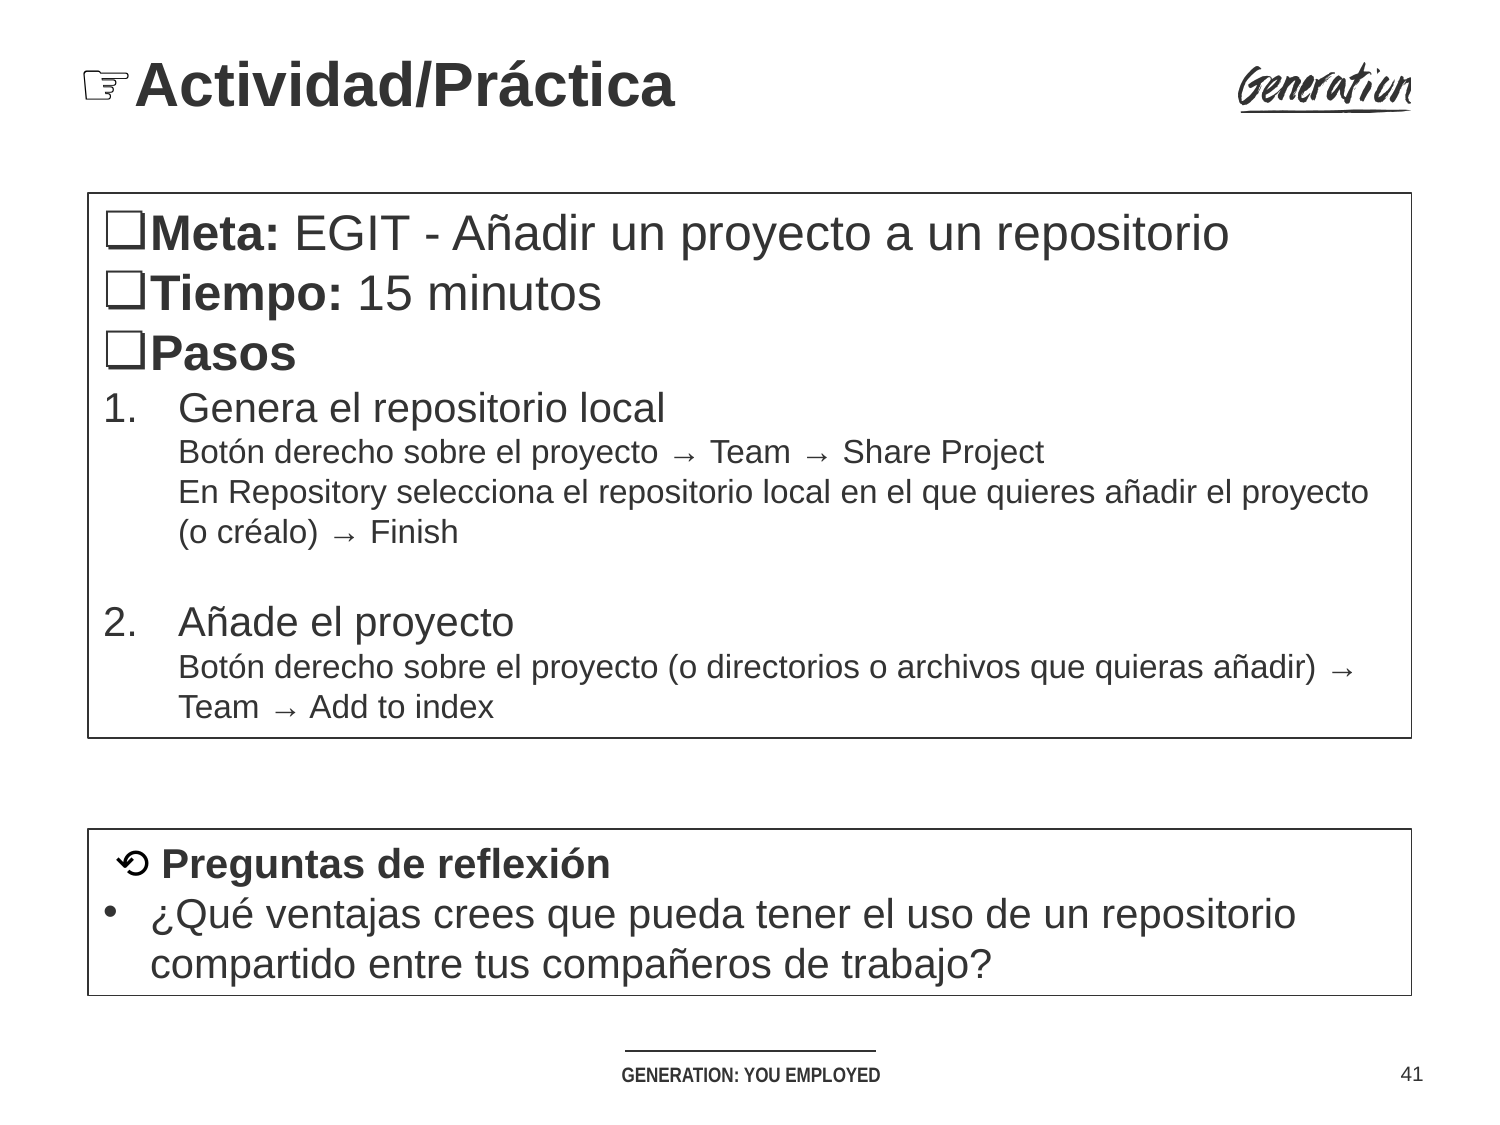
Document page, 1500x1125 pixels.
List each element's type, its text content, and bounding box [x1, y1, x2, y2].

text_box ⟲ Preguntas de reflexión ¿Qué ventajas crees que pueda tener el uso de un repositorio compartido entre tus compañeros de trabajo? [88, 828, 1412, 996]
picture [1392, 62, 1411, 113]
text_box Meta: EGIT - Añadir un proyecto a un repositorio Tiempo: 15 minutos Pasos Genera el repositorio local Botón derecho sobre el proyecto → Team → Share Project En Repository selecciona el repositorio local en el que quieres añadir el proyecto (o créalo) → Finish Añade el proyecto Botón derecho sobre el proyecto (o directorios o archivos que quieras añadir) → Team → Add to index [88, 192, 1412, 739]
title ☞Actividad/Práctica [78, 36, 1392, 127]
